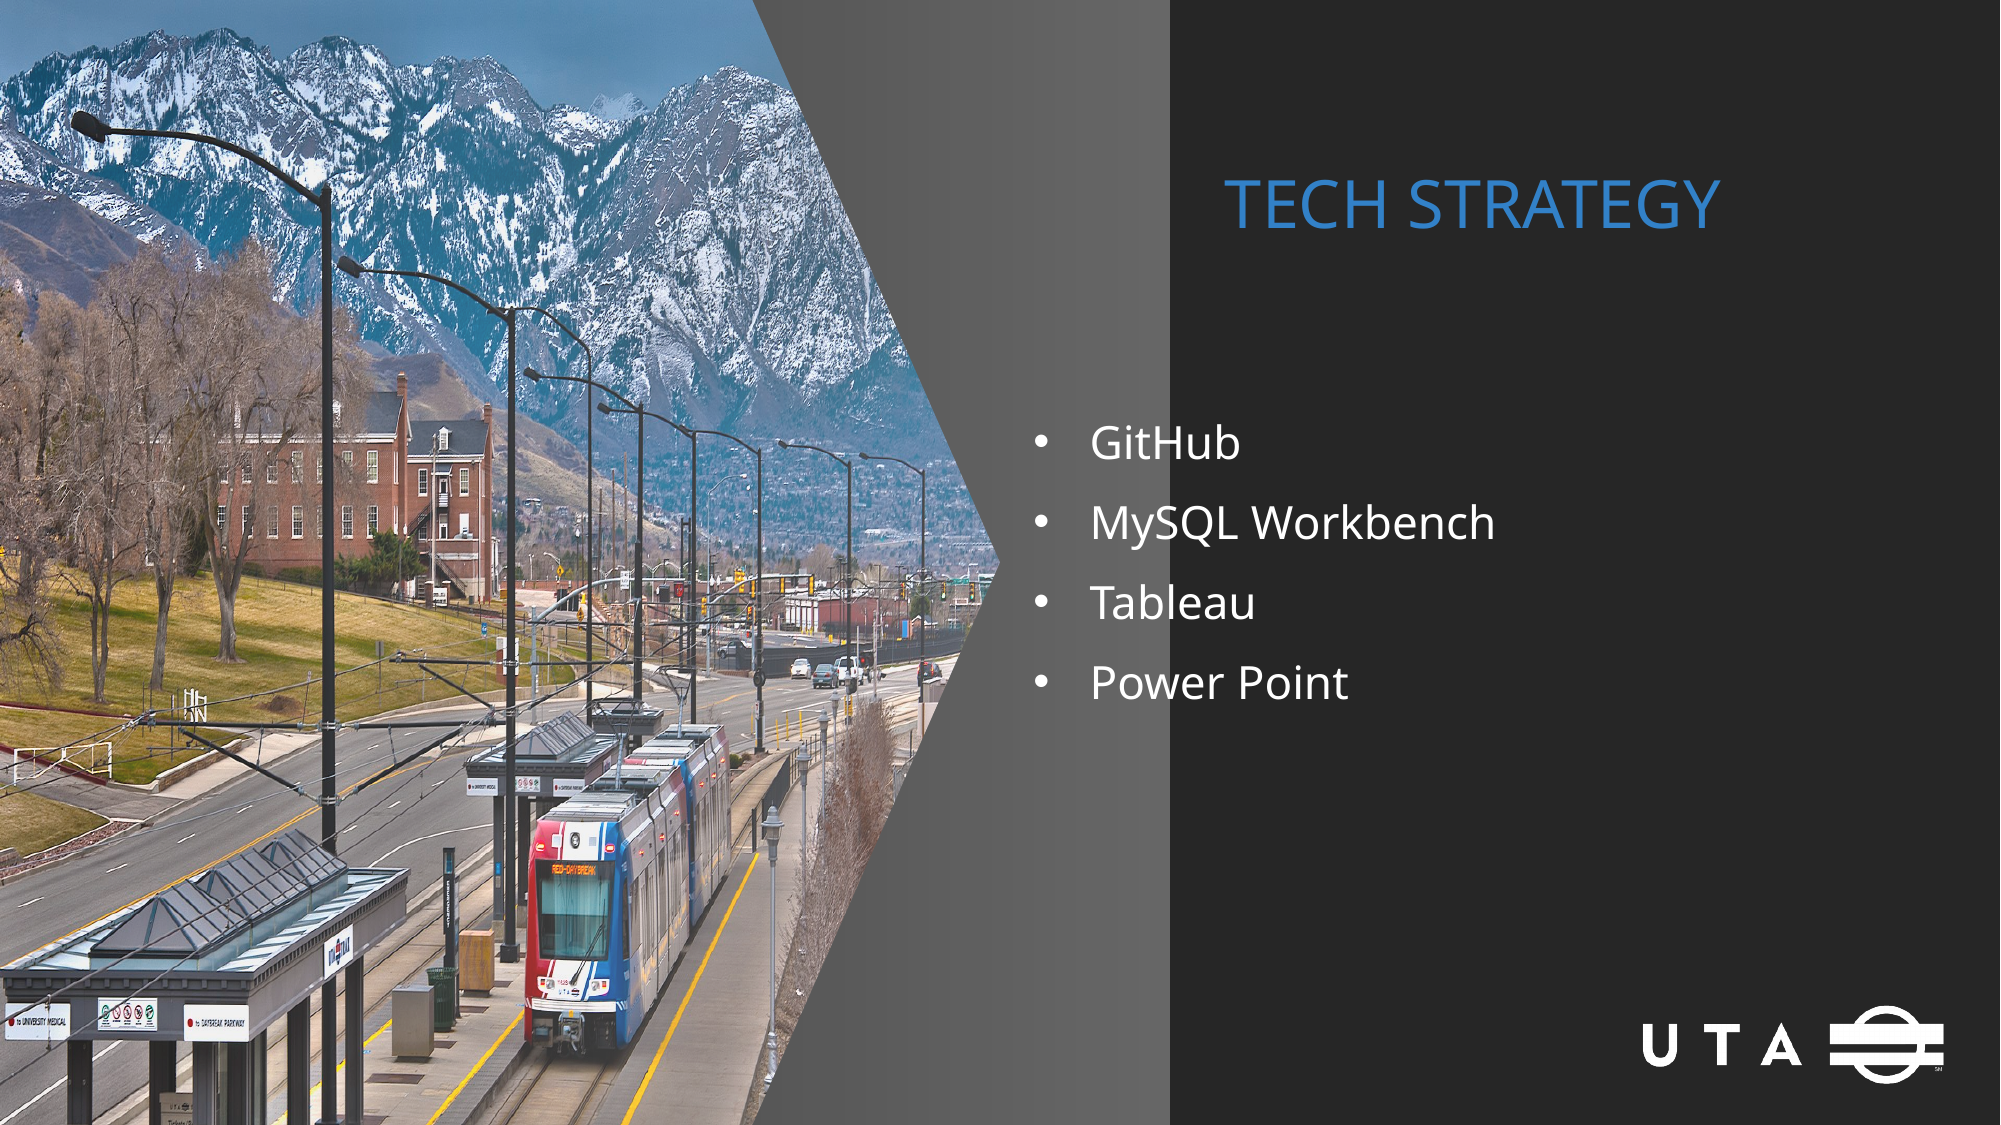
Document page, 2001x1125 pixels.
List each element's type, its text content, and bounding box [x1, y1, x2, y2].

text_box TECH STRATEGY [999, 154, 1737, 250]
picture [1640, 1000, 1946, 1089]
text_box [0, 0, 1171, 1125]
text_box GitHub MySQL Workbench Tableau Power Point [1018, 406, 1573, 716]
